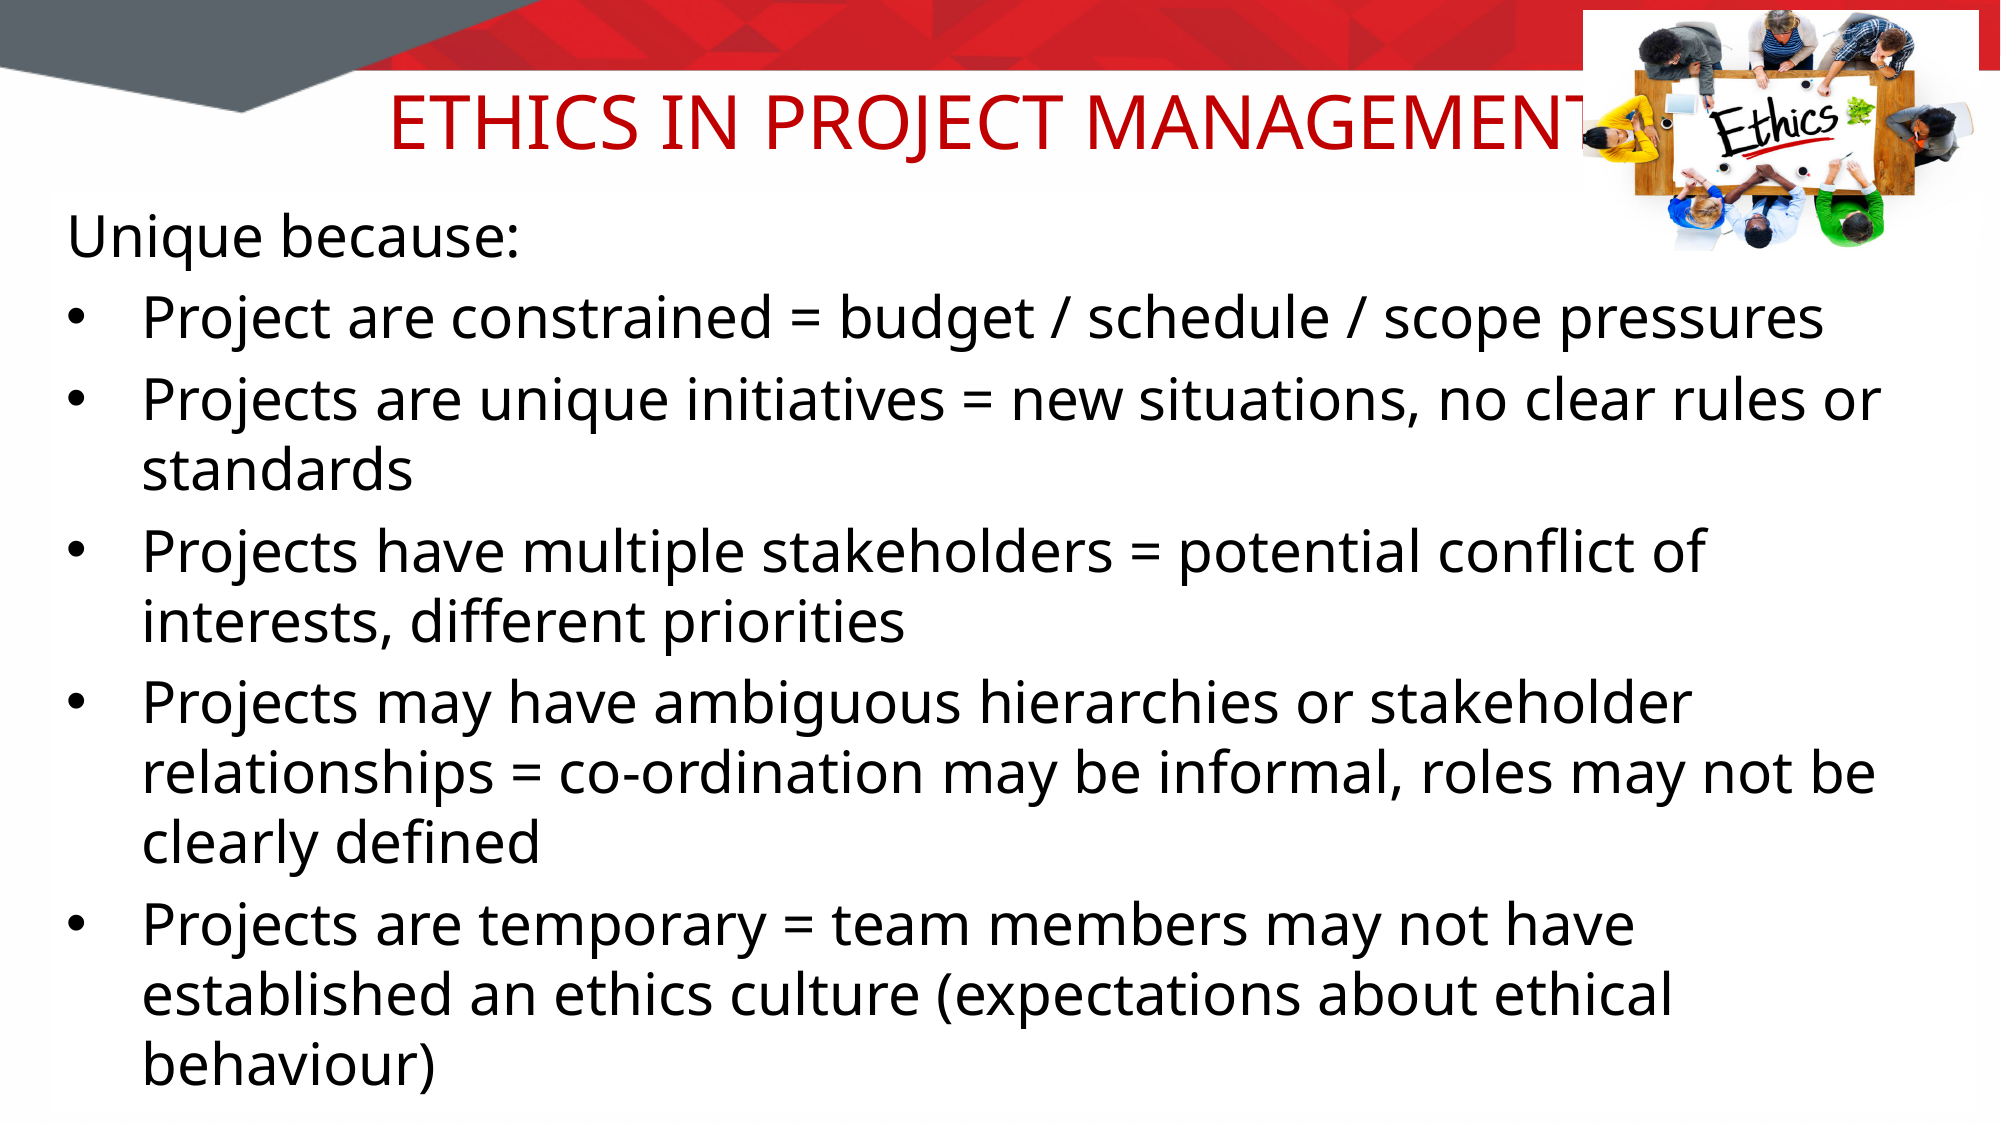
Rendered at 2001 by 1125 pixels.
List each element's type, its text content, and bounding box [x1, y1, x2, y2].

list Unique because: Project are constrained = budget / schedule / scope pressures Projects are unique initiatives = new situations, no clear rules or standards Projects have multiple stakeholders = potential conflict of interests, different priorities Projects may have ambiguous hierarchies or stakeholder relationships = co-ordination may be informal, roles may not be clearly defined Projects are temporary = team members may not have established an ethics culture (expectations about ethical behaviour) [51, 191, 1979, 1115]
picture [0, 0, 2001, 1125]
title Ethics in project management [387, 35, 1583, 167]
